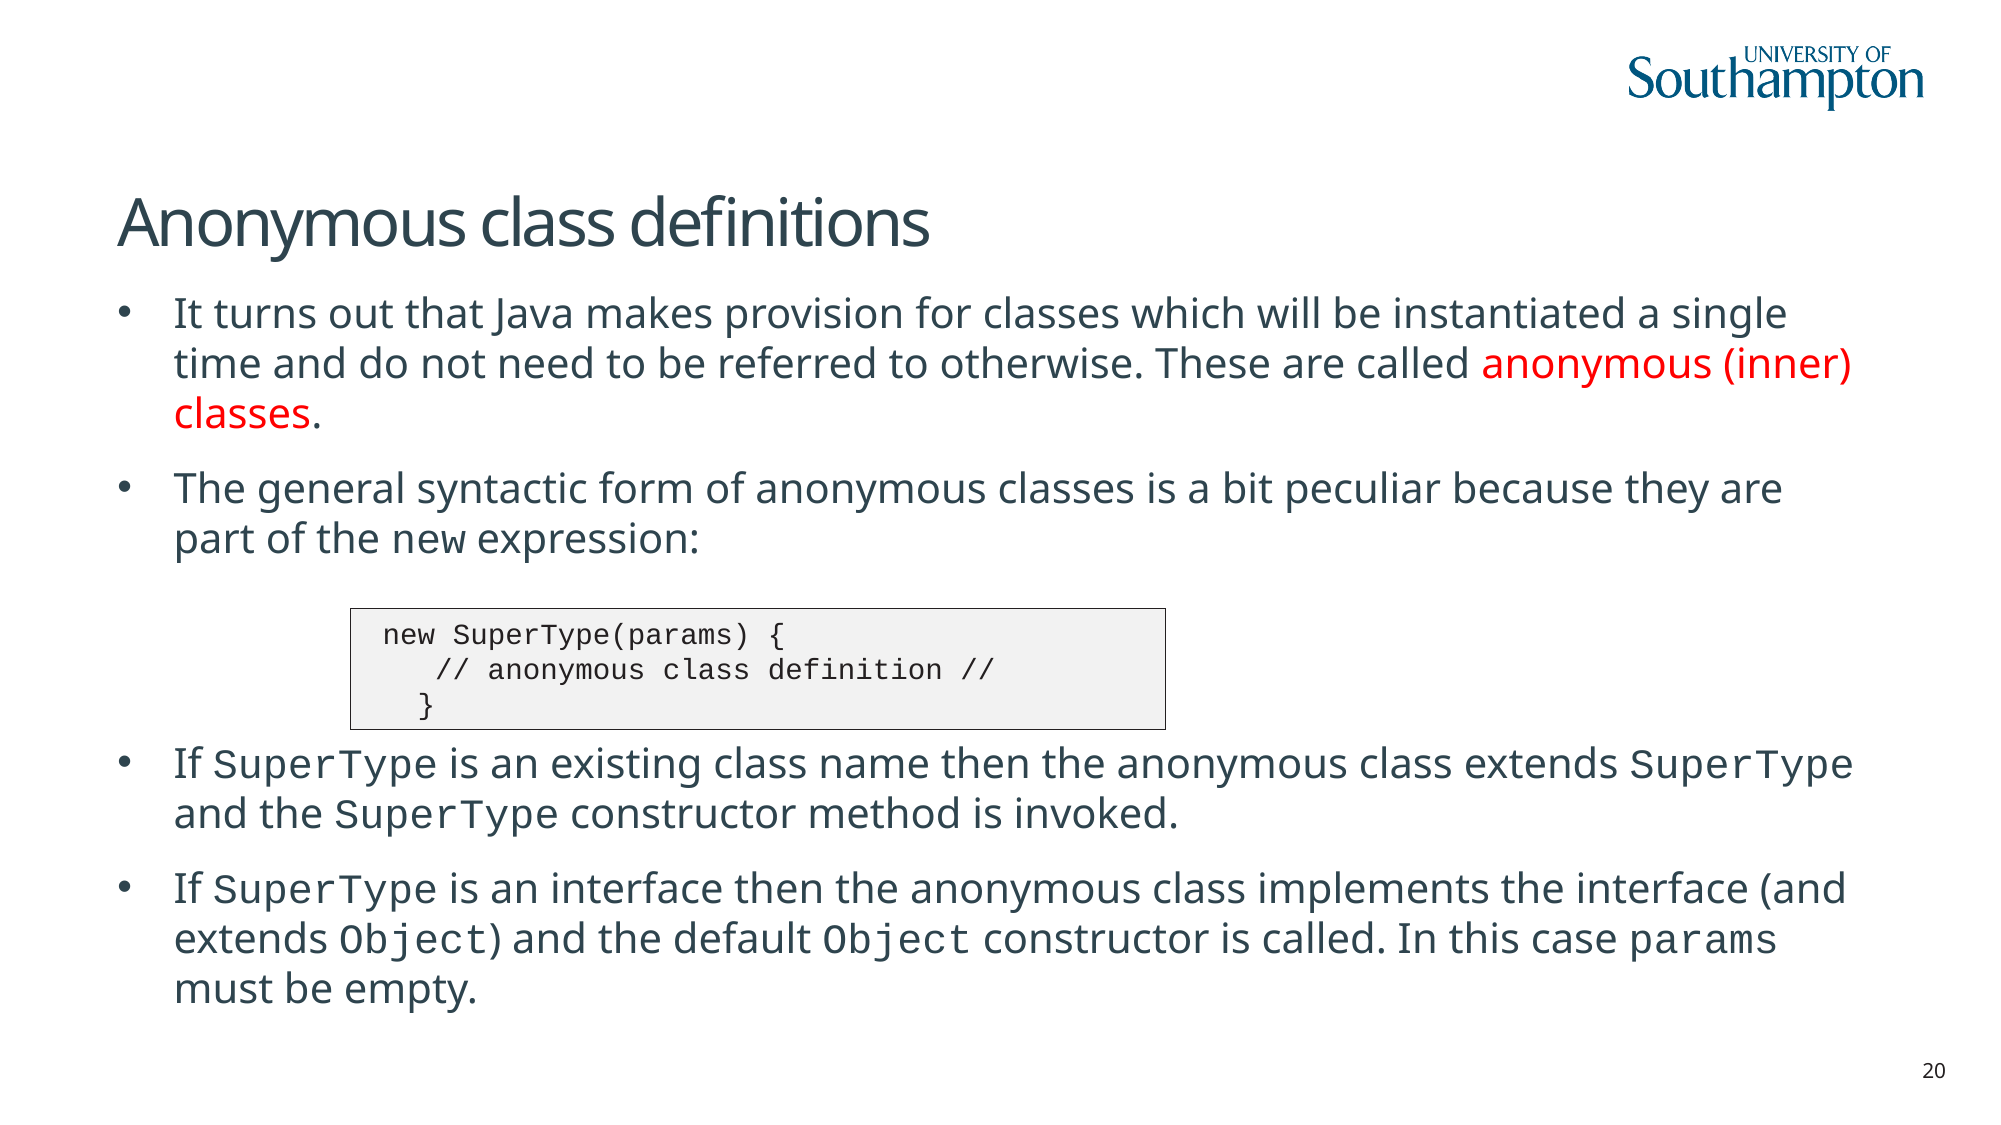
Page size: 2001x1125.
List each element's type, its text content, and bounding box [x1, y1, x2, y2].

title Anonymous class definitions [102, 113, 1882, 268]
text_box new SuperType(params) { // anonymous class definition // } [350, 608, 1166, 730]
picture [1629, 71, 1648, 95]
picture [1629, 46, 1924, 111]
picture [1869, 48, 1877, 60]
list It turns out that Java makes provision for classes which will be instantiated a single time and do not need to be referred to otherwise. These are called anonymous (inner) classes. The general syntactic form of anonymous classes is a bit peculiar because they are part of the new expression: If SuperType is an existing class name then the anonymous class extends SuperType and the SuperType constructor method is invoked. If SuperType is an interface then the anonymous class implements the interface (and extends Object) and the default Object constructor is called. In this case params must be empty. [102, 278, 1882, 457]
